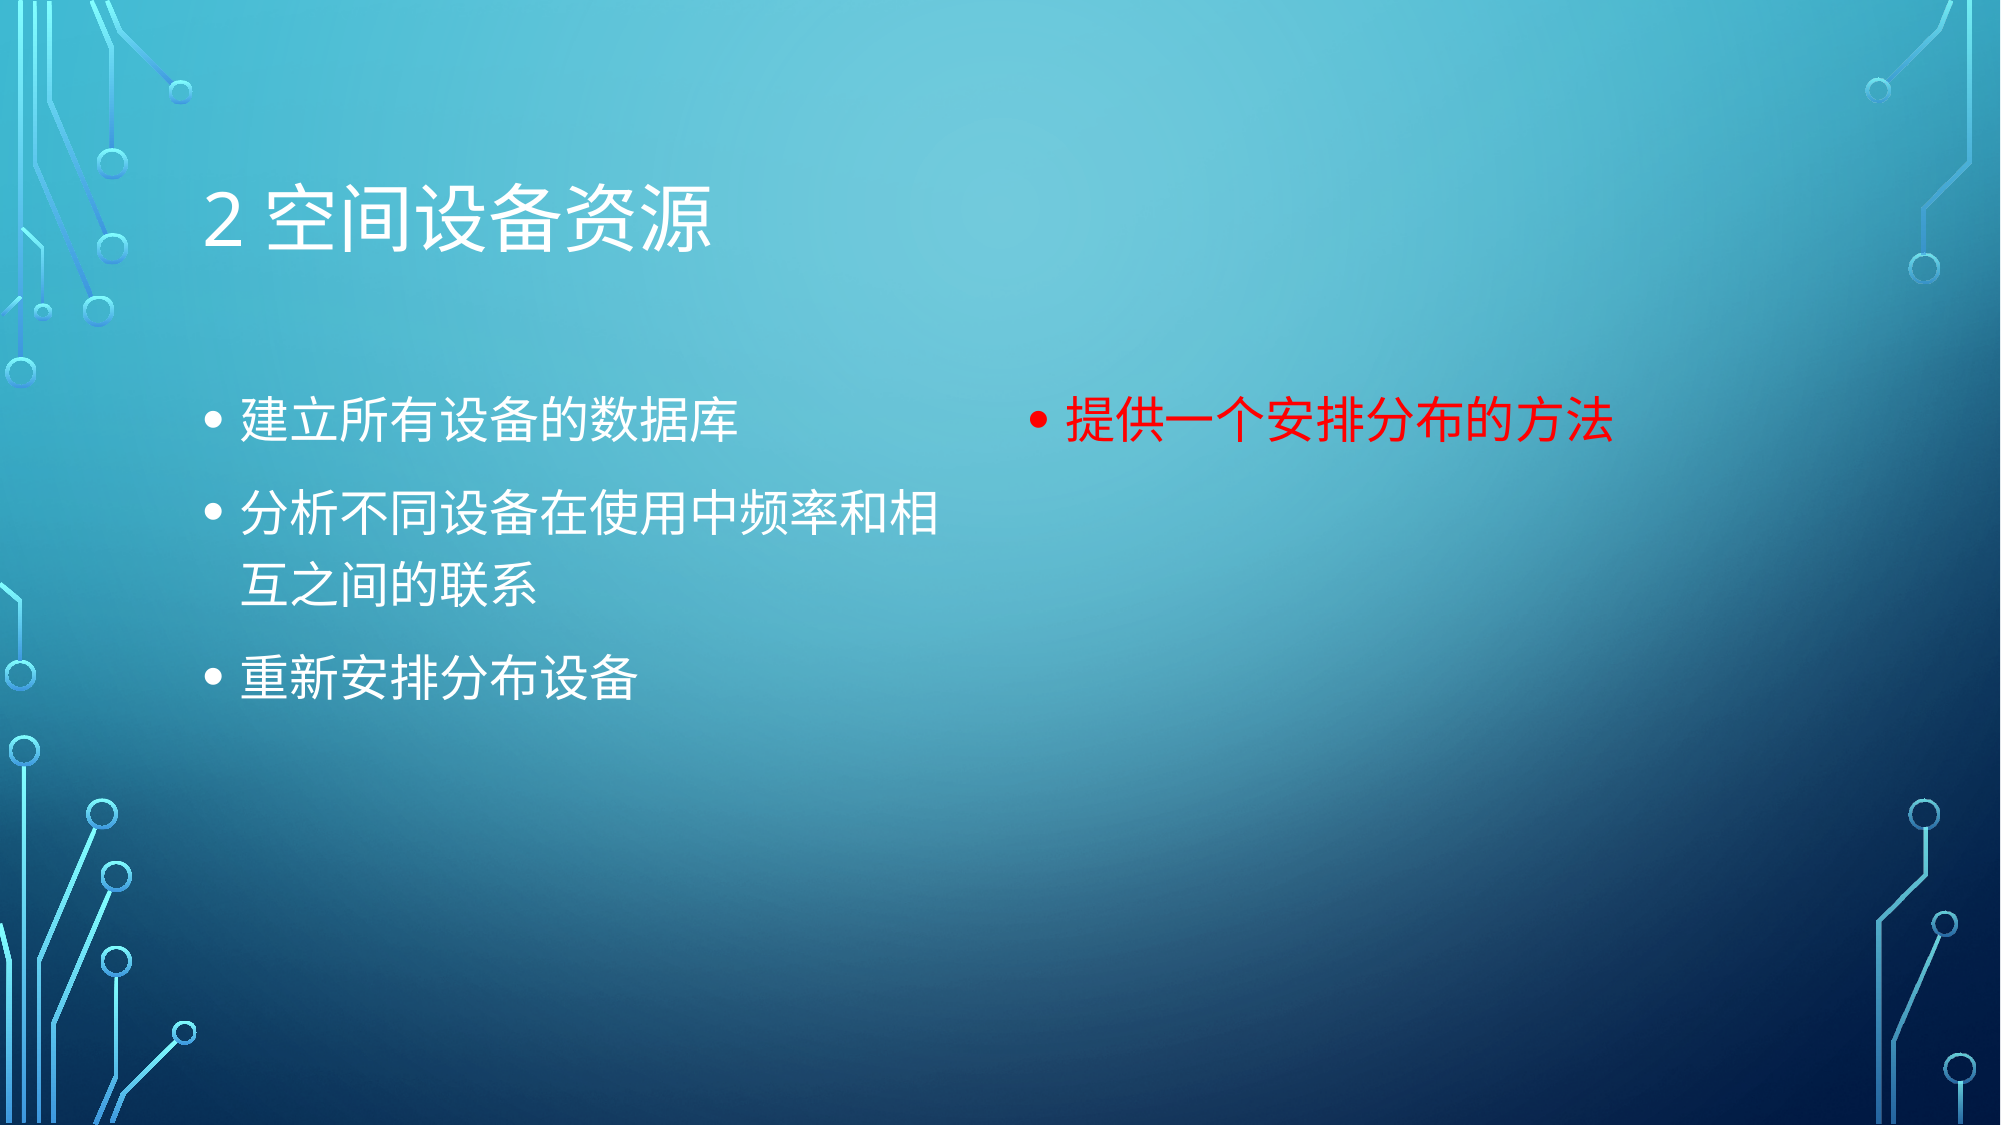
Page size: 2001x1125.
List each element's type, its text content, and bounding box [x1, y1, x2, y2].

title 2空间设备资源 [187, 101, 1813, 344]
list 提供一个安排分布的方法 [1012, 369, 1813, 950]
list 建立所有设备的数据库 分析不同设备在使用中频率和相互之间的联系 重新安排分布设备 [187, 369, 988, 950]
